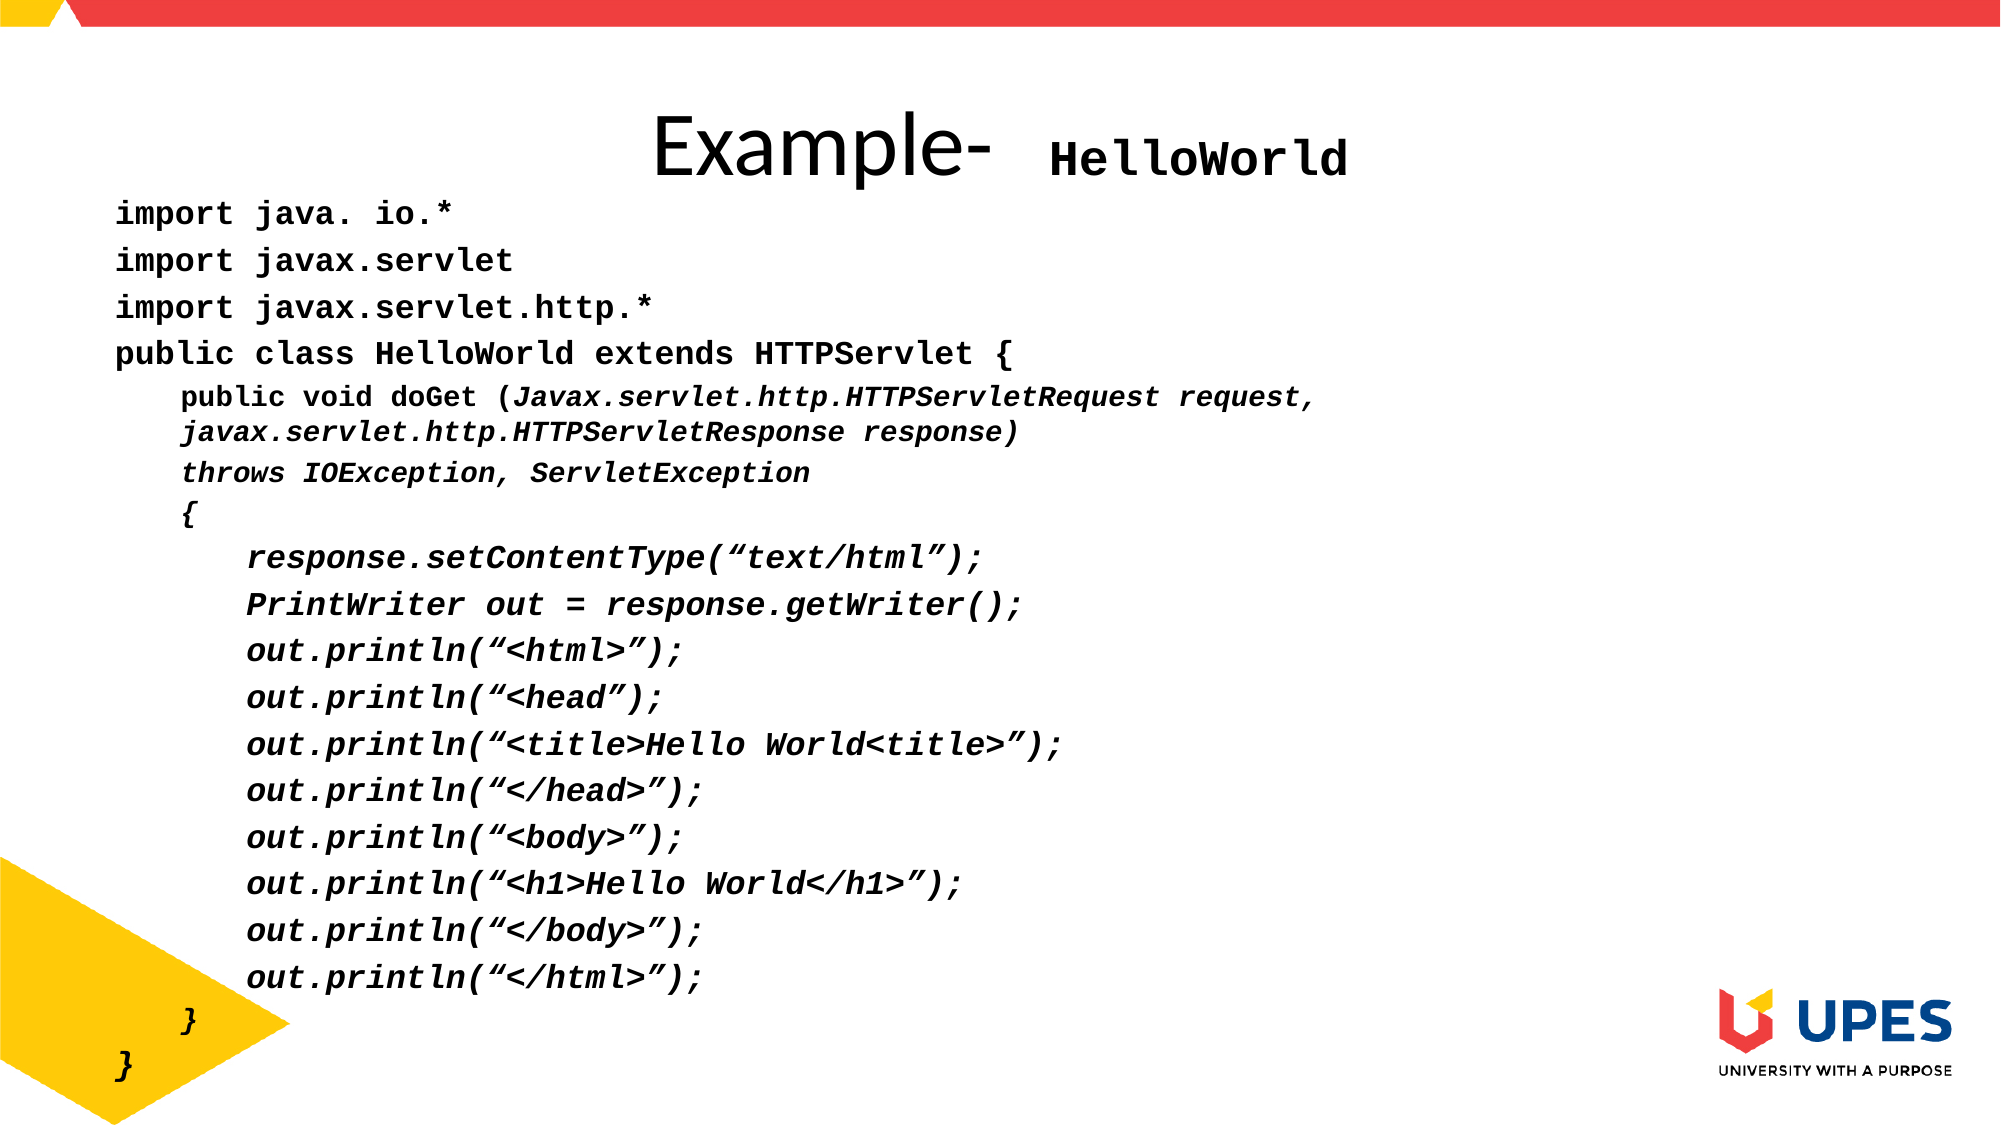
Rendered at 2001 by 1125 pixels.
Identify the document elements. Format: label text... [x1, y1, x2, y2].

list import java. io.* import javax.servlet import javax.servlet.http.* public class HelloWorld extends HTTPServlet { public void doGet (Javax.servlet.http.HTTPServletRequest request, javax.servlet.http.HTTPServletResponse response) throws IOException, ServletException { response.setContentType(“text/html”); PrintWriter out = response.getWriter(); out.println(“<html>”); out.println(“<head”); out.println(“<title>Hello World<title>”); out.println(“</head>”); out.println(“<body>”); out.println(“<h1>Hello World</h1>”); out.println(“</body>”); out.println(“</html>”); } } [99, 137, 1900, 880]
picture [0, 0, 2001, 1125]
title Example- HelloWorld [99, 45, 1900, 137]
